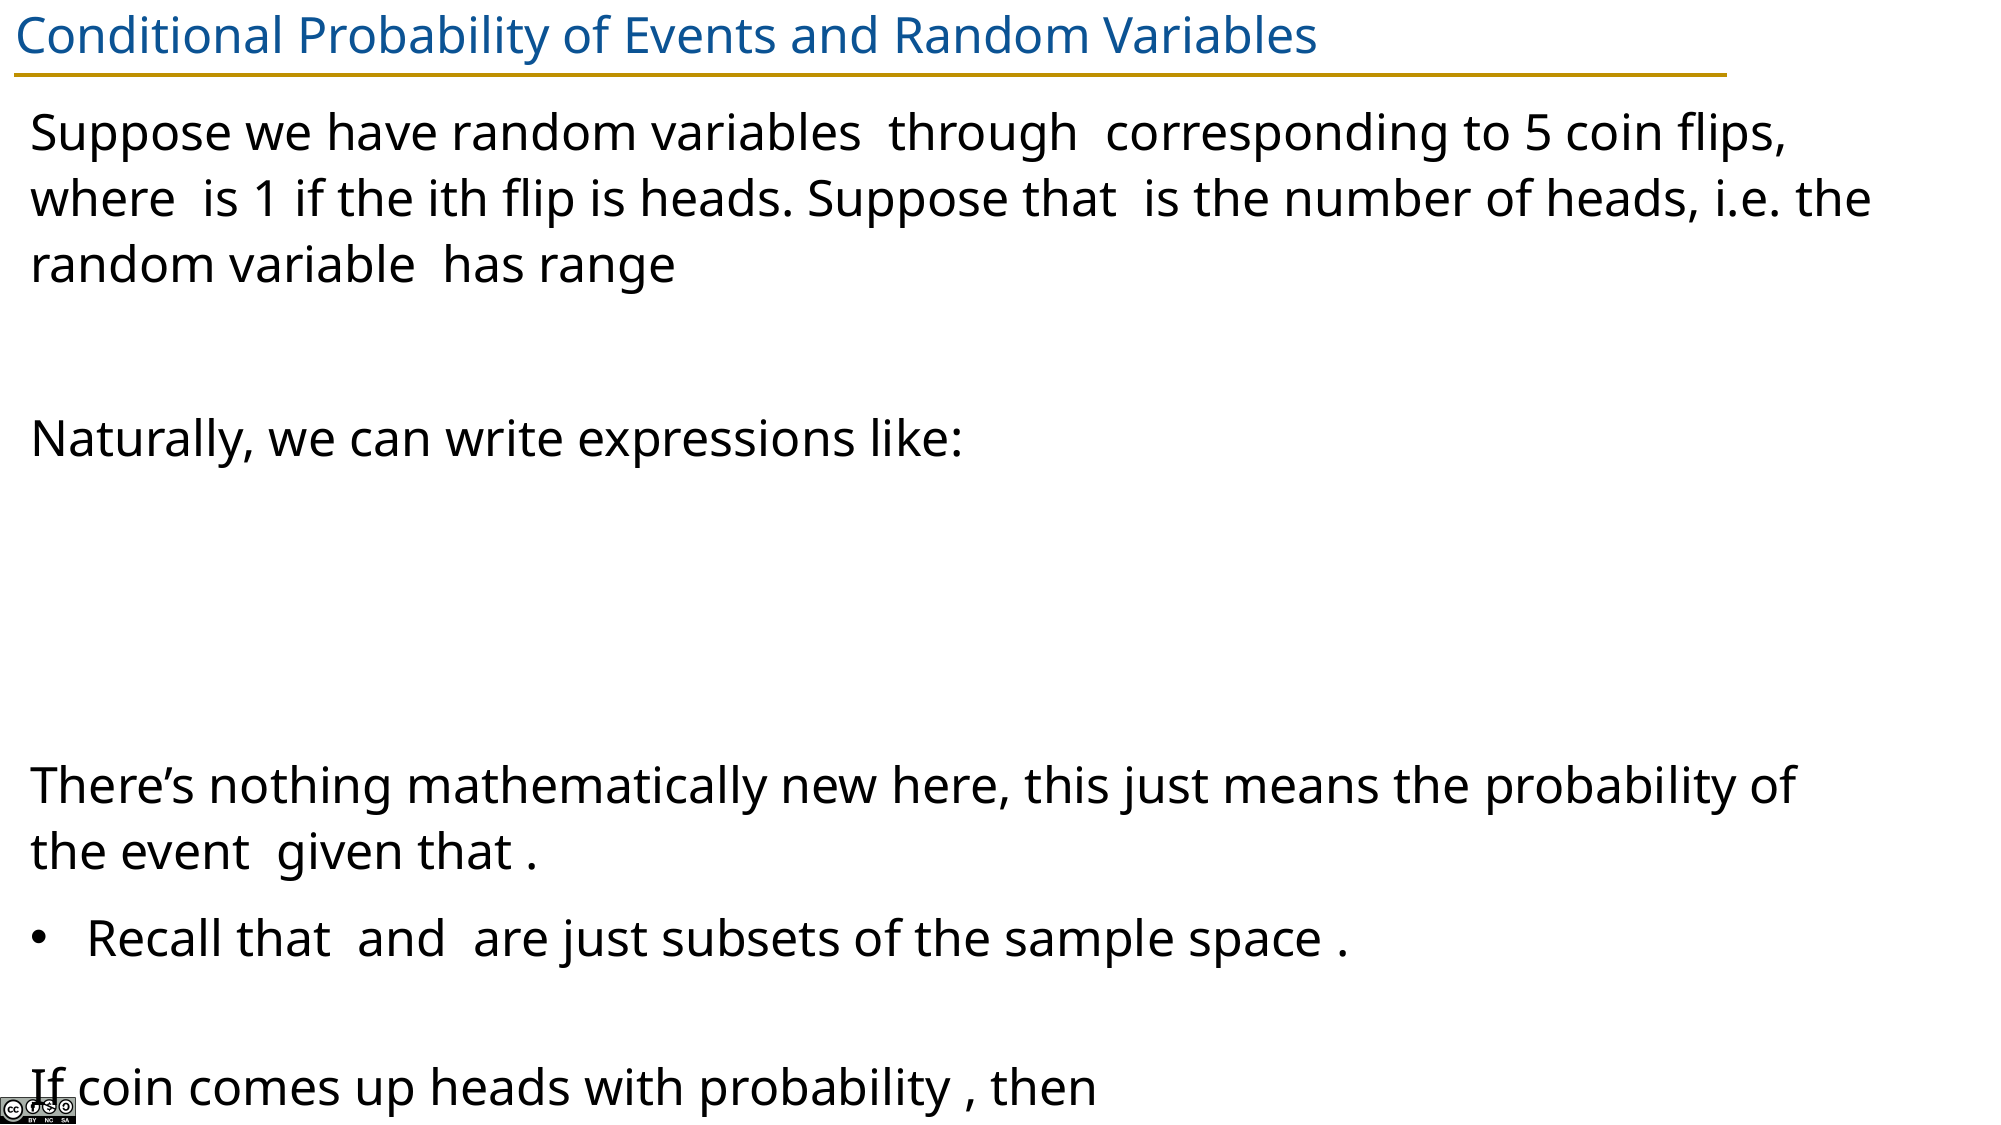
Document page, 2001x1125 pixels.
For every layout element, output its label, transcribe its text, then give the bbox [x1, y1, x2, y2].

title Conditional Probability of Events and Random Variables [0, 0, 1725, 75]
picture [0, 1097, 76, 1124]
